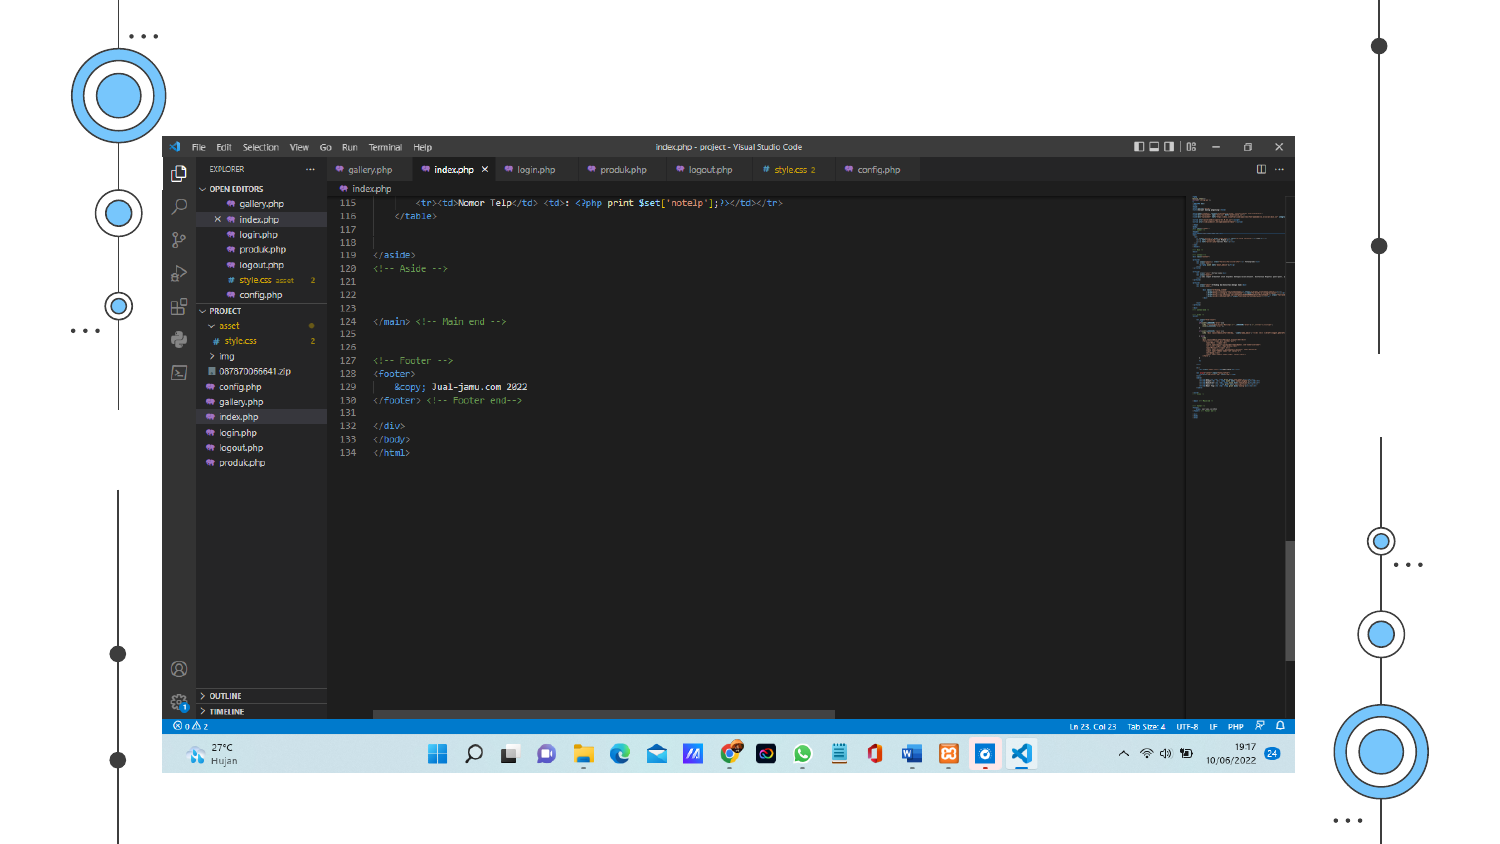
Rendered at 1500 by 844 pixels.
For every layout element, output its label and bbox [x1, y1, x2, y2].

picture [162, 136, 1295, 774]
